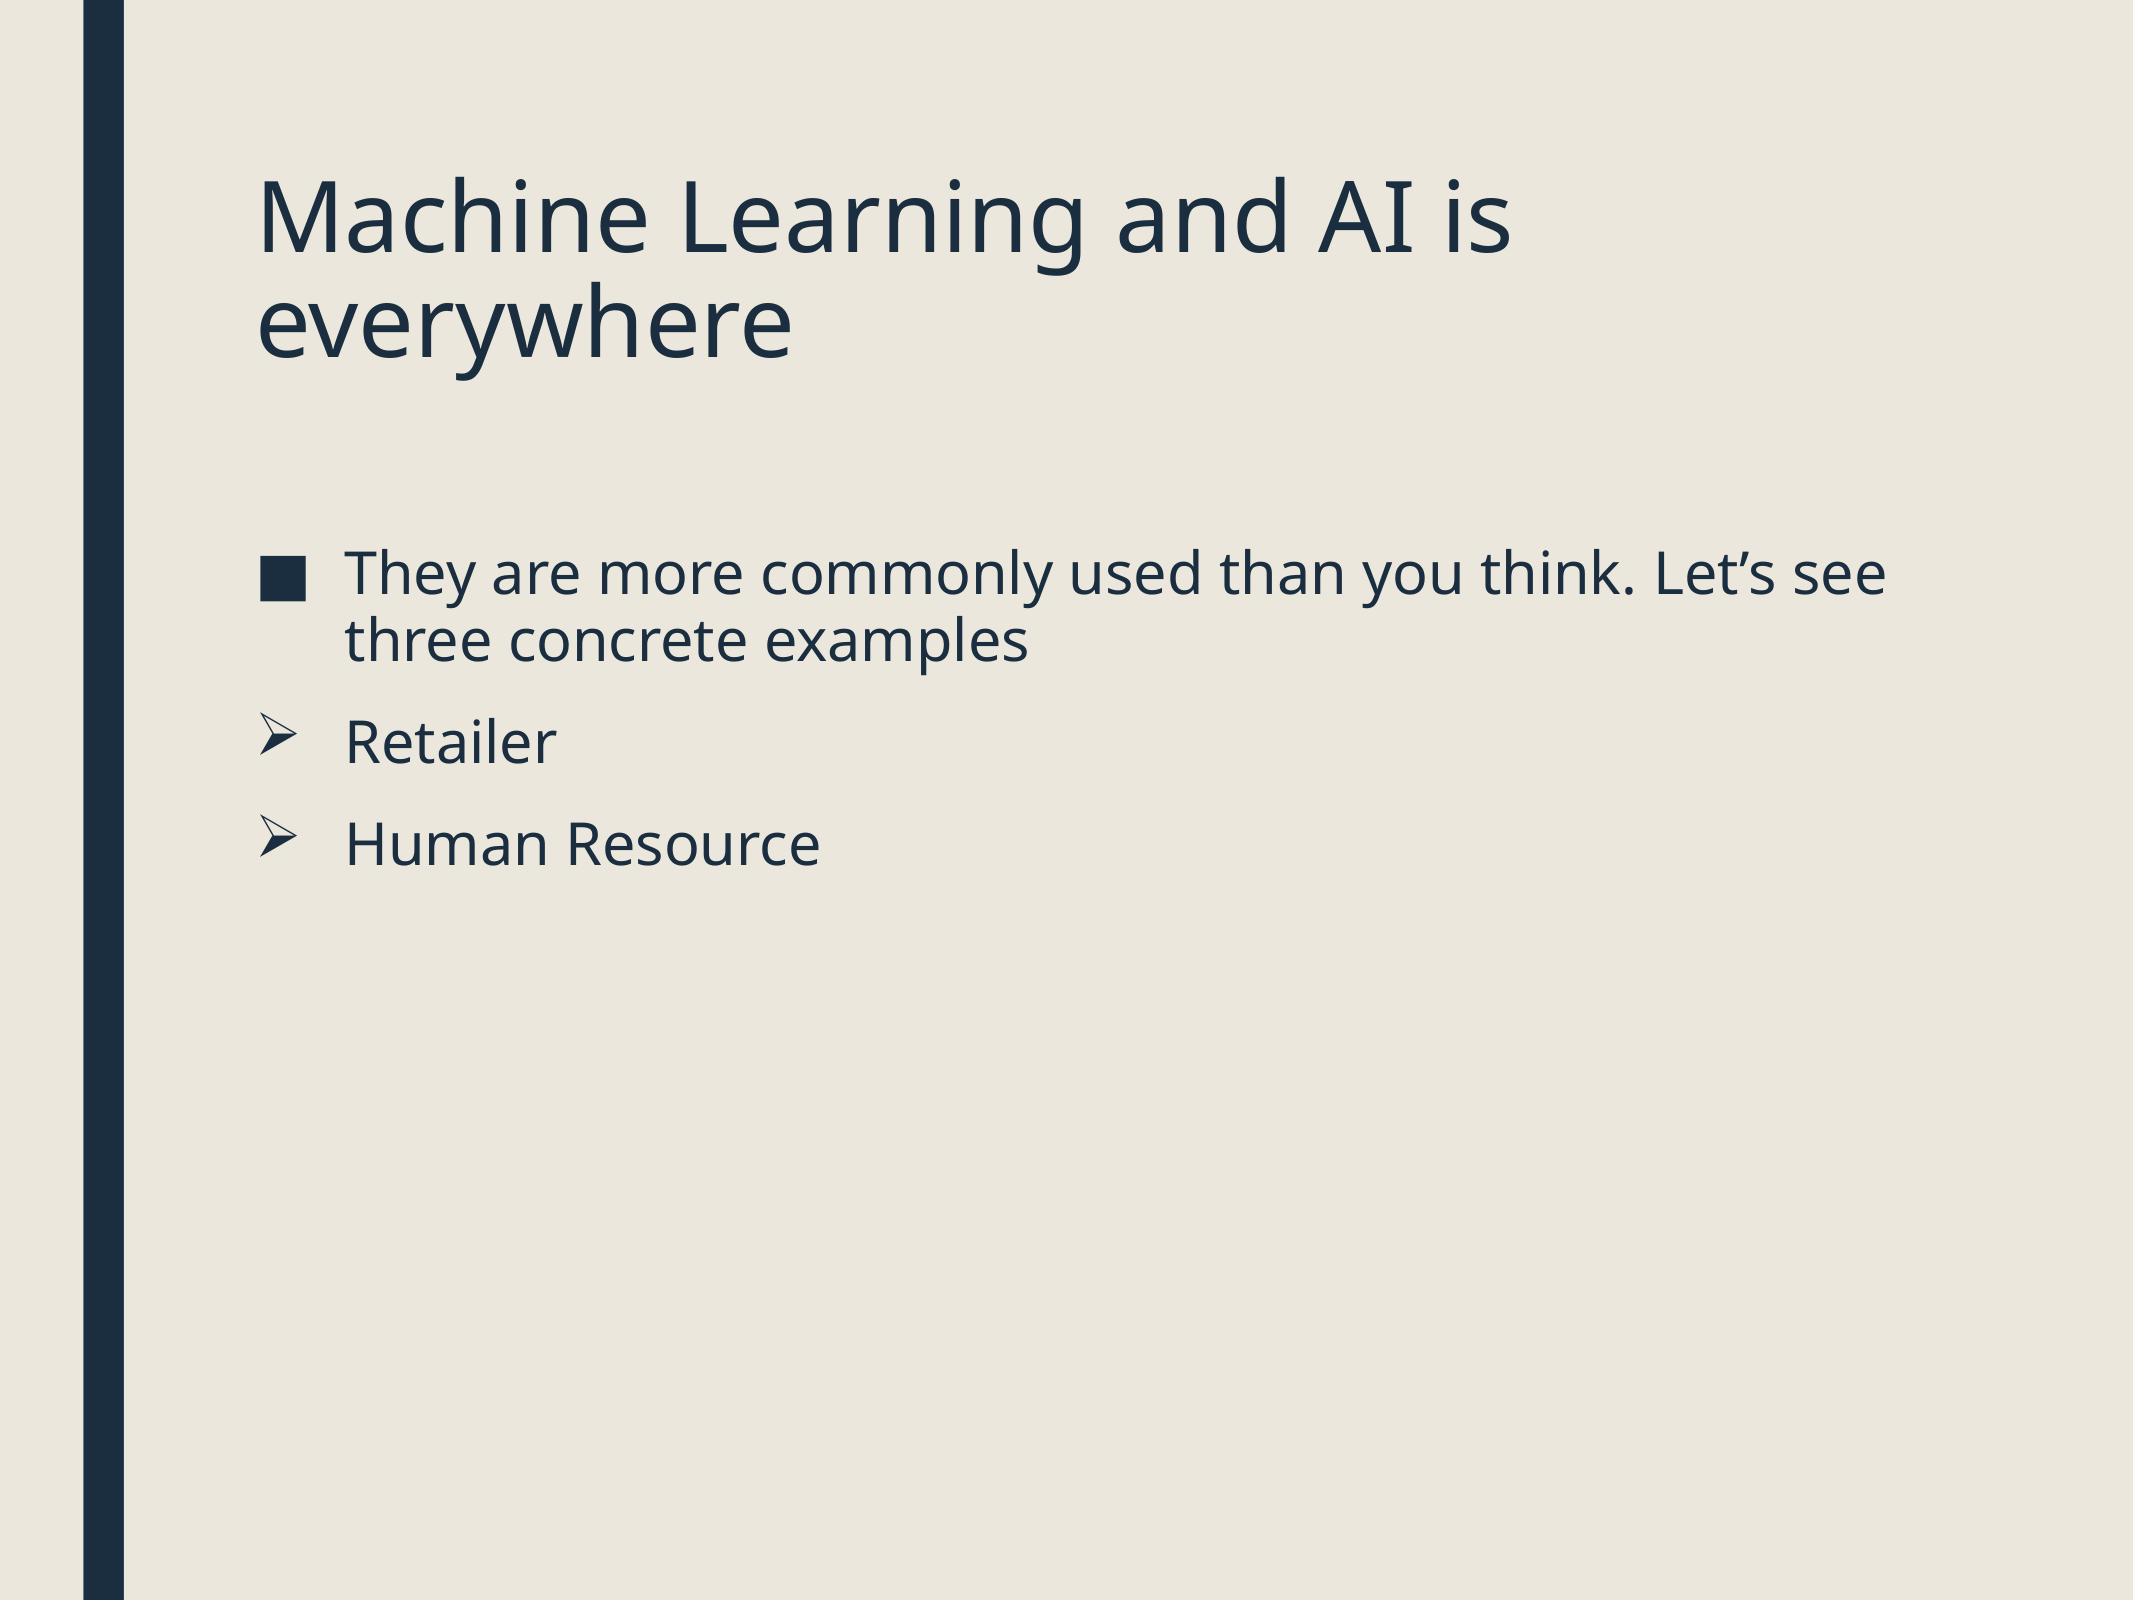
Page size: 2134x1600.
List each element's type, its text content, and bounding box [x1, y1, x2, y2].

list They are more commonly used than you think. Let’s see three concrete examples Retailer Human Resource [240, 533, 1920, 1369]
title Machine Learning and AI is everywhere [240, 159, 1920, 507]
